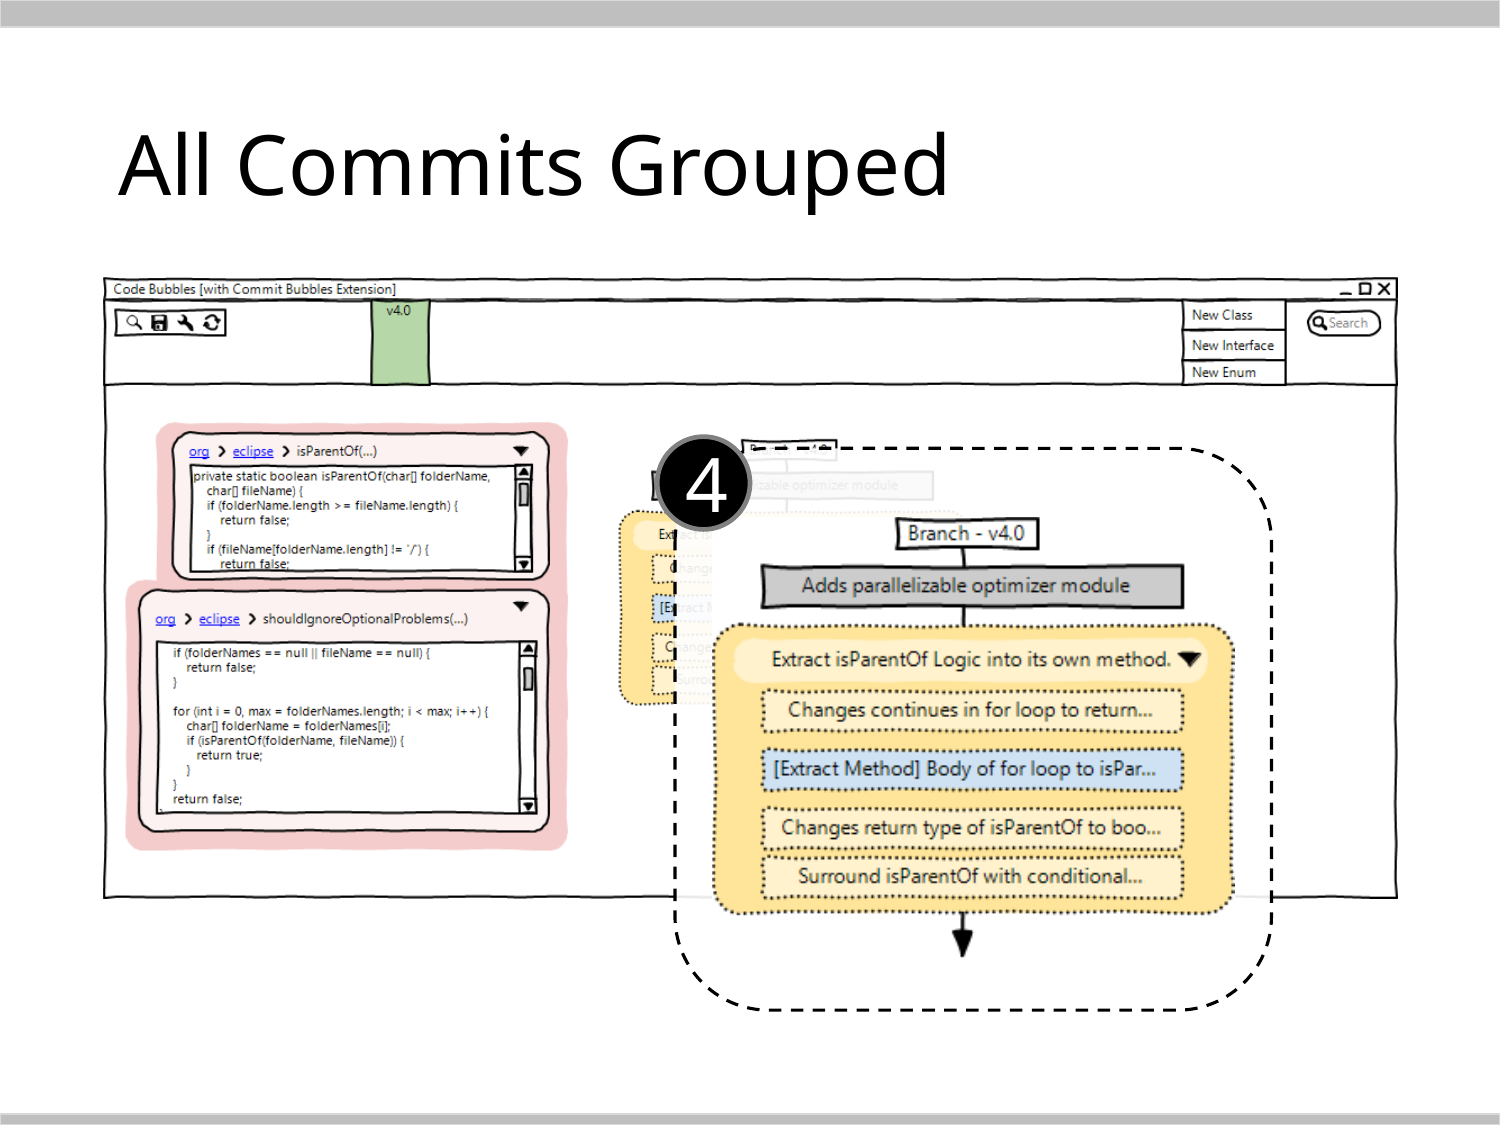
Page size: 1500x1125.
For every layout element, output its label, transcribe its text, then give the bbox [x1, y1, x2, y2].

picture [103, 277, 1398, 899]
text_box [675, 448, 1272, 1011]
title All Commits Grouped [103, 59, 1397, 277]
